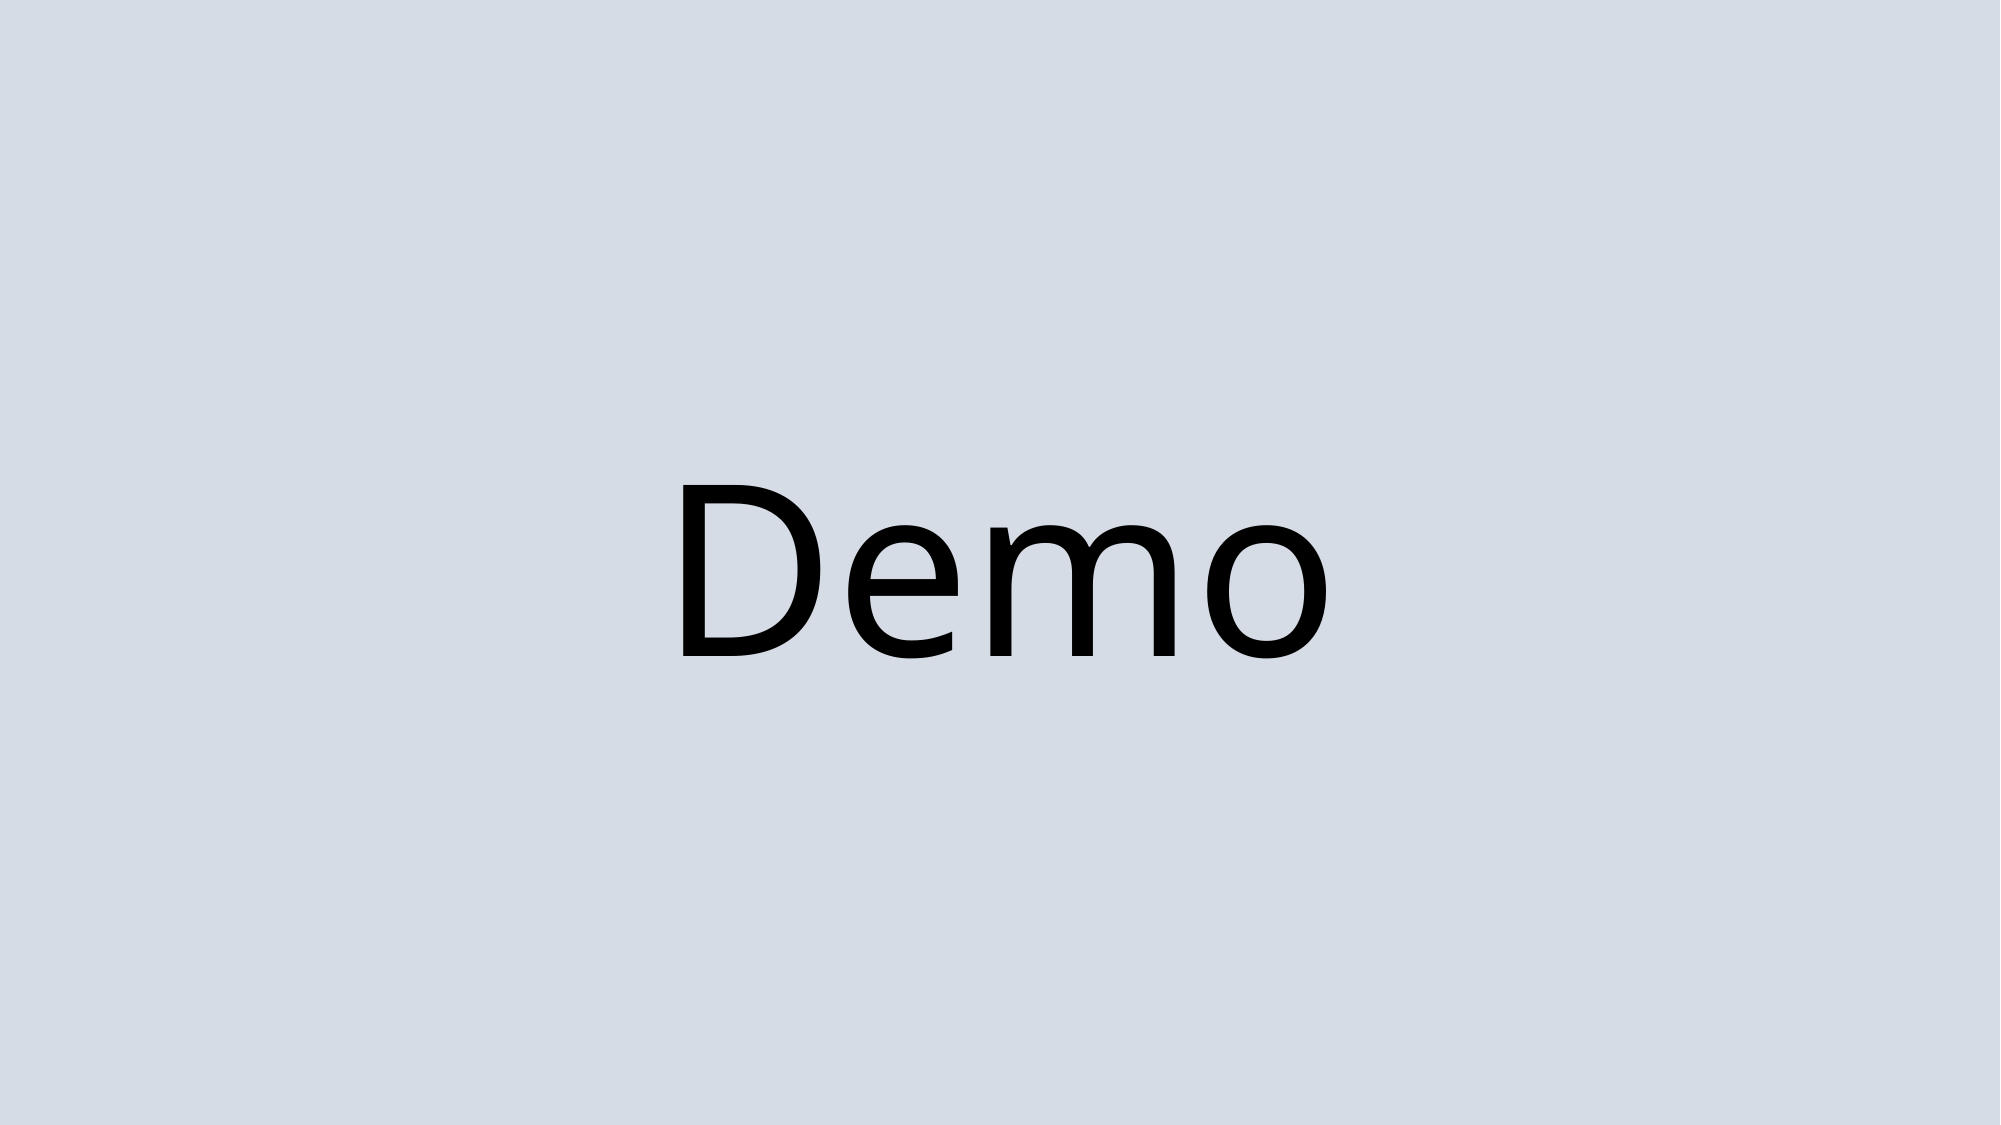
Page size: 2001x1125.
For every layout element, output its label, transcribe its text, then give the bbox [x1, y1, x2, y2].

text_box Demo [362, 409, 1638, 712]
